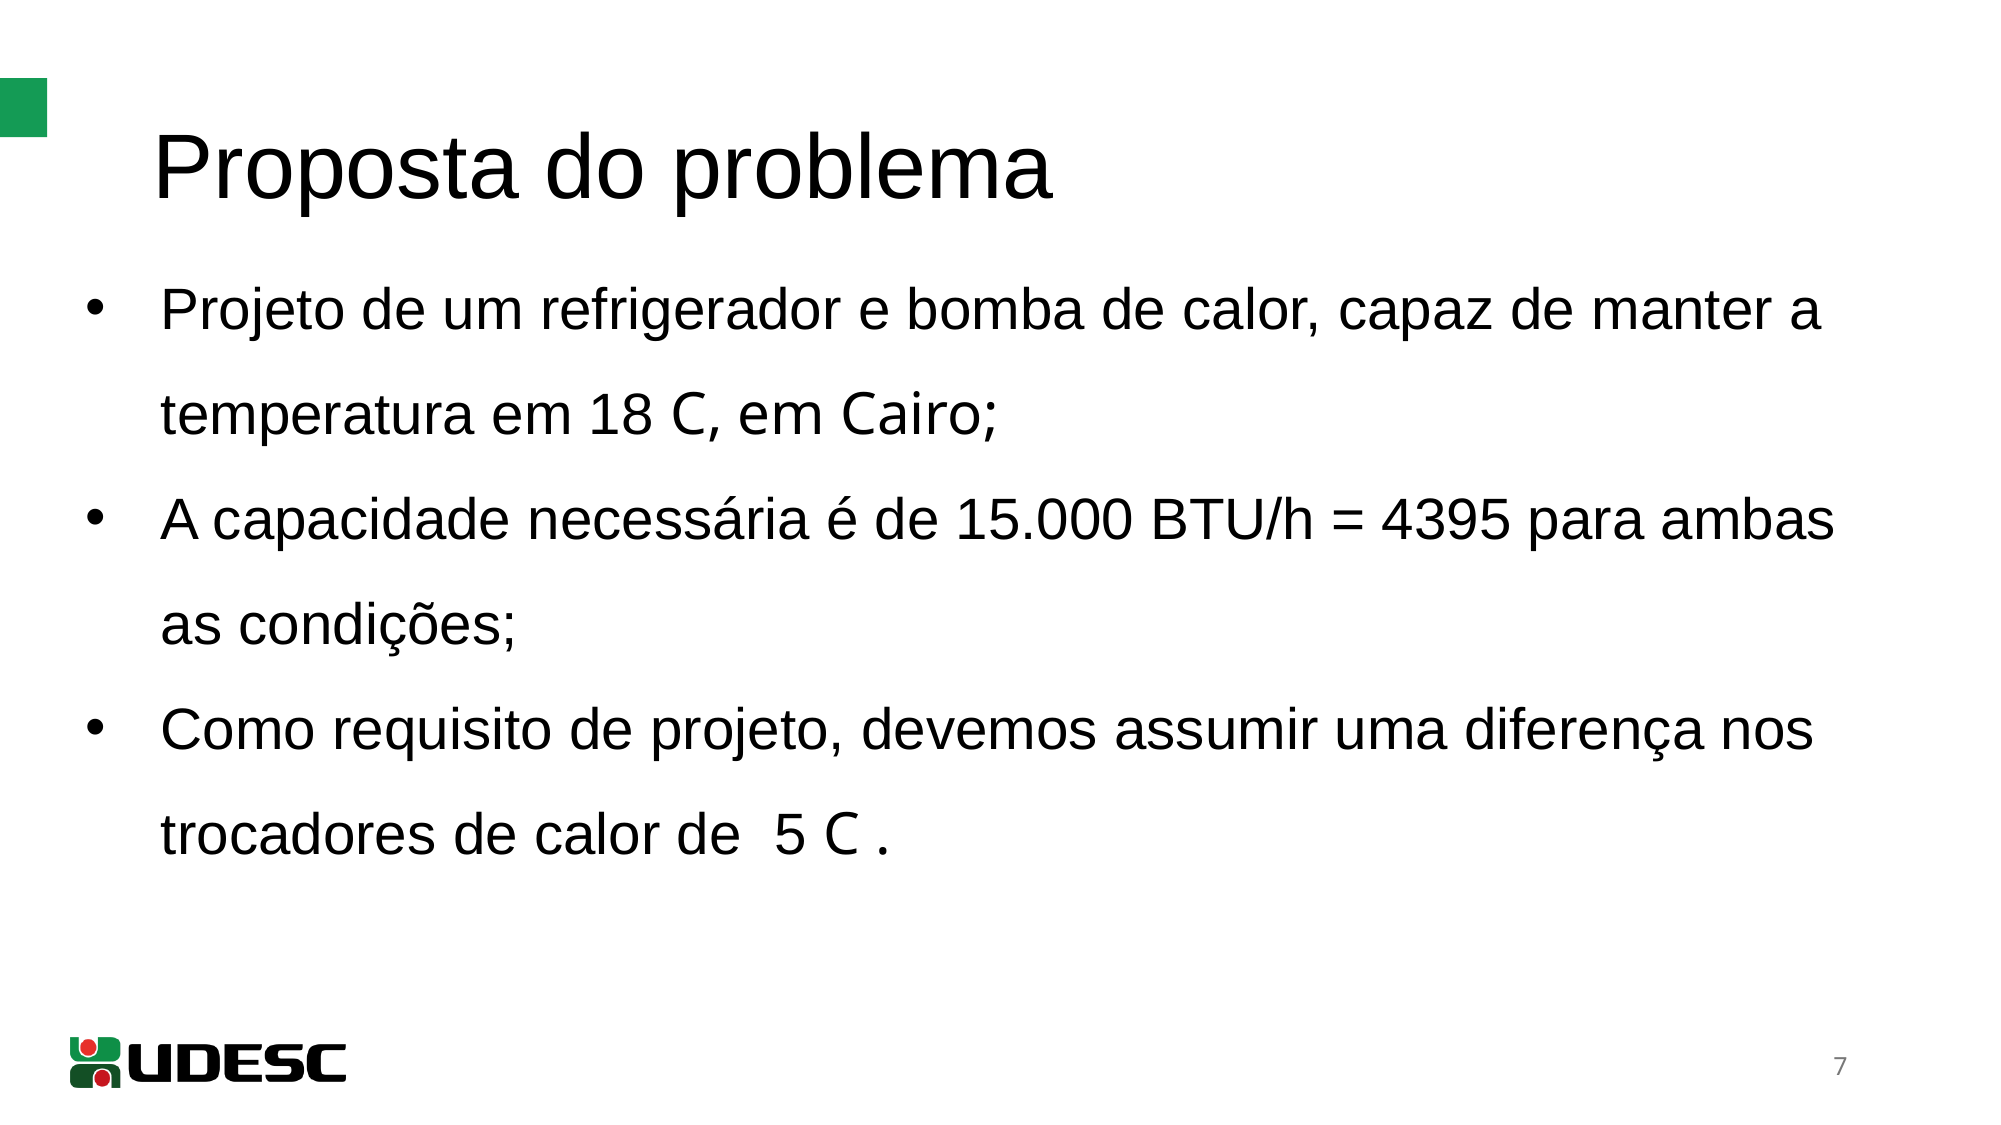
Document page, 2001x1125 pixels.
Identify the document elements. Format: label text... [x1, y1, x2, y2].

slide_number 7 [1412, 1037, 1863, 1098]
picture [70, 1036, 347, 1088]
title Proposta do problema [137, 59, 1863, 278]
text_box [0, 77, 49, 139]
